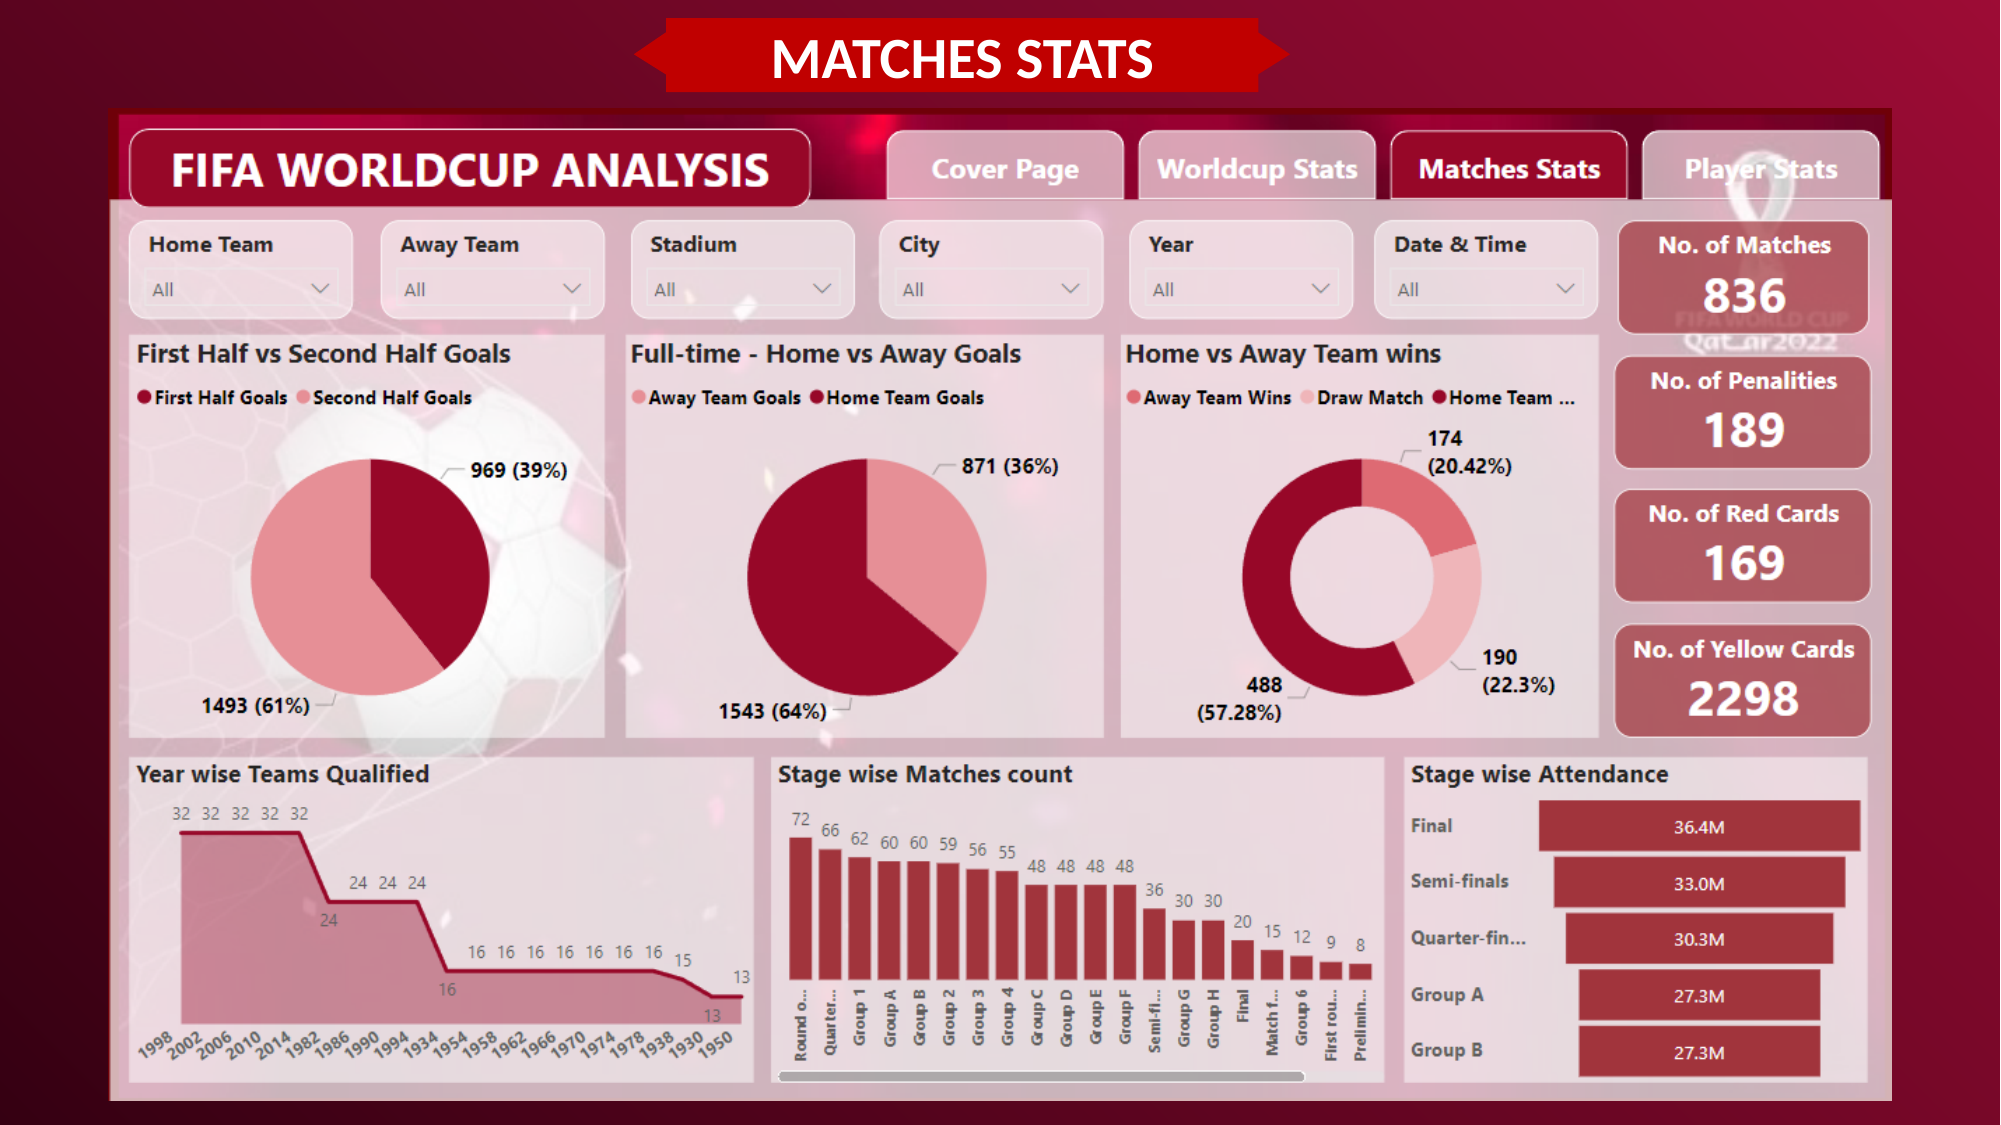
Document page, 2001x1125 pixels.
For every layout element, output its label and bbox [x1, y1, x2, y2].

text_box [633, 17, 1291, 93]
picture [108, 108, 1892, 1101]
